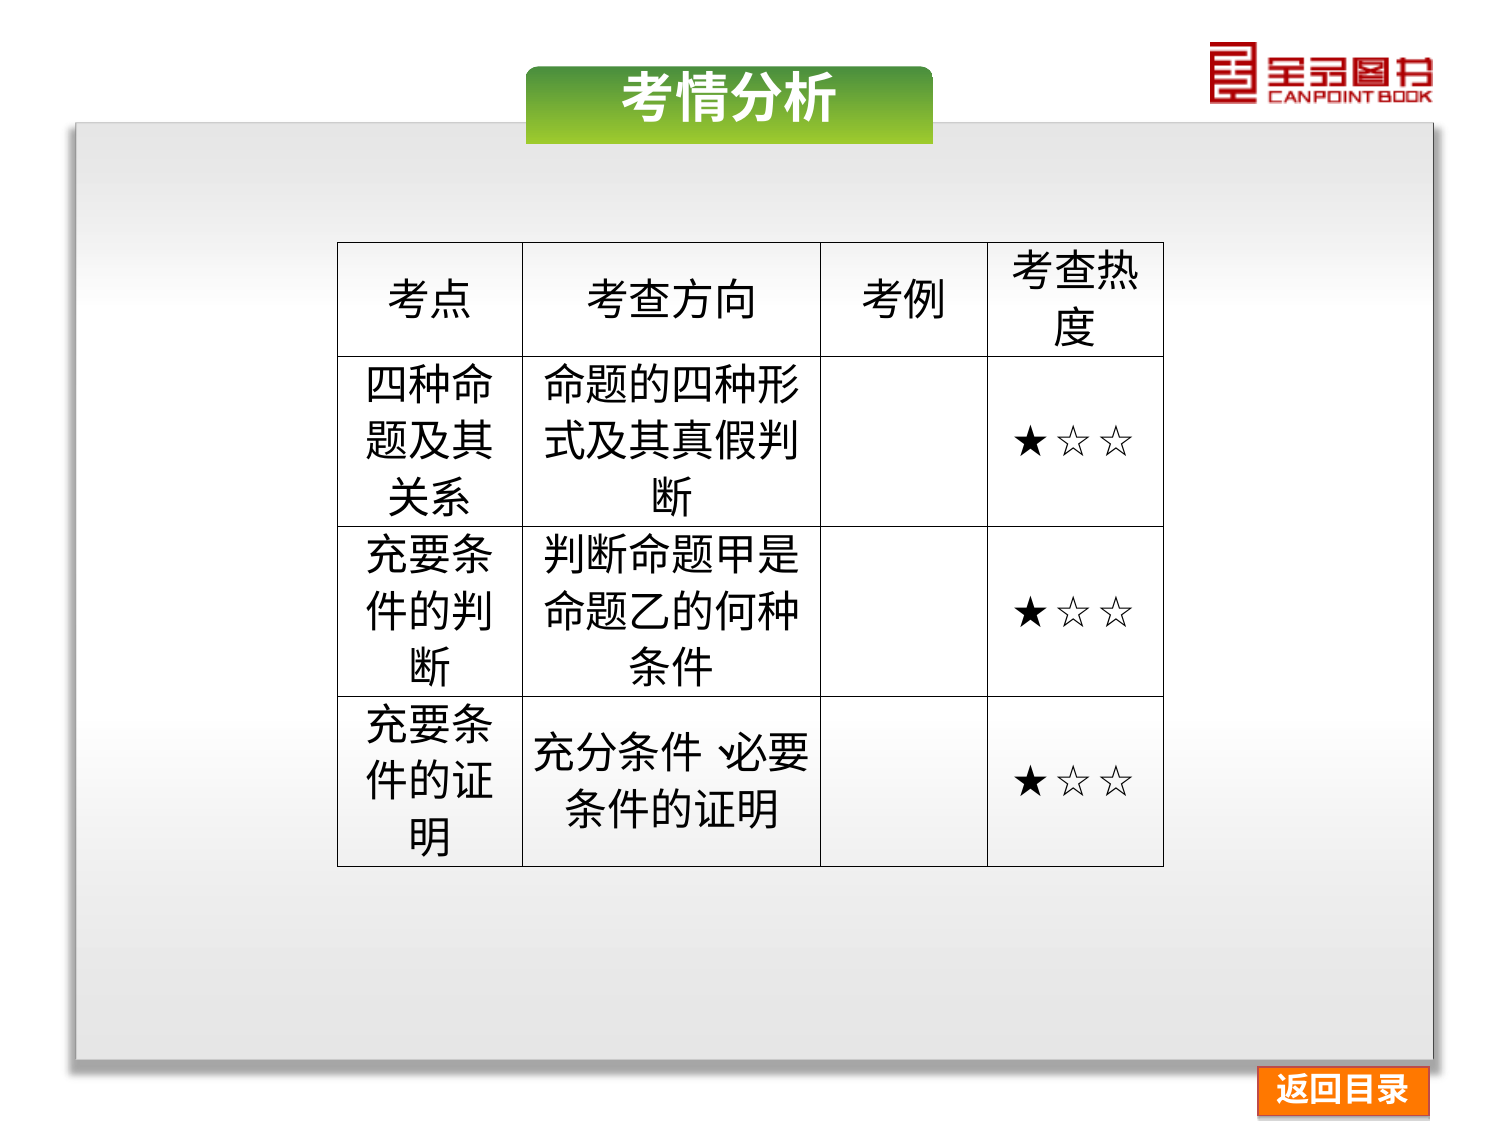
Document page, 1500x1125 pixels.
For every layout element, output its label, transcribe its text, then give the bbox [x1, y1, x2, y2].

picture [1210, 42, 1433, 104]
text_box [116, 185, 1384, 1099]
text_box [0, 113, 1500, 1125]
text_box 考情分析 [525, 66, 934, 111]
